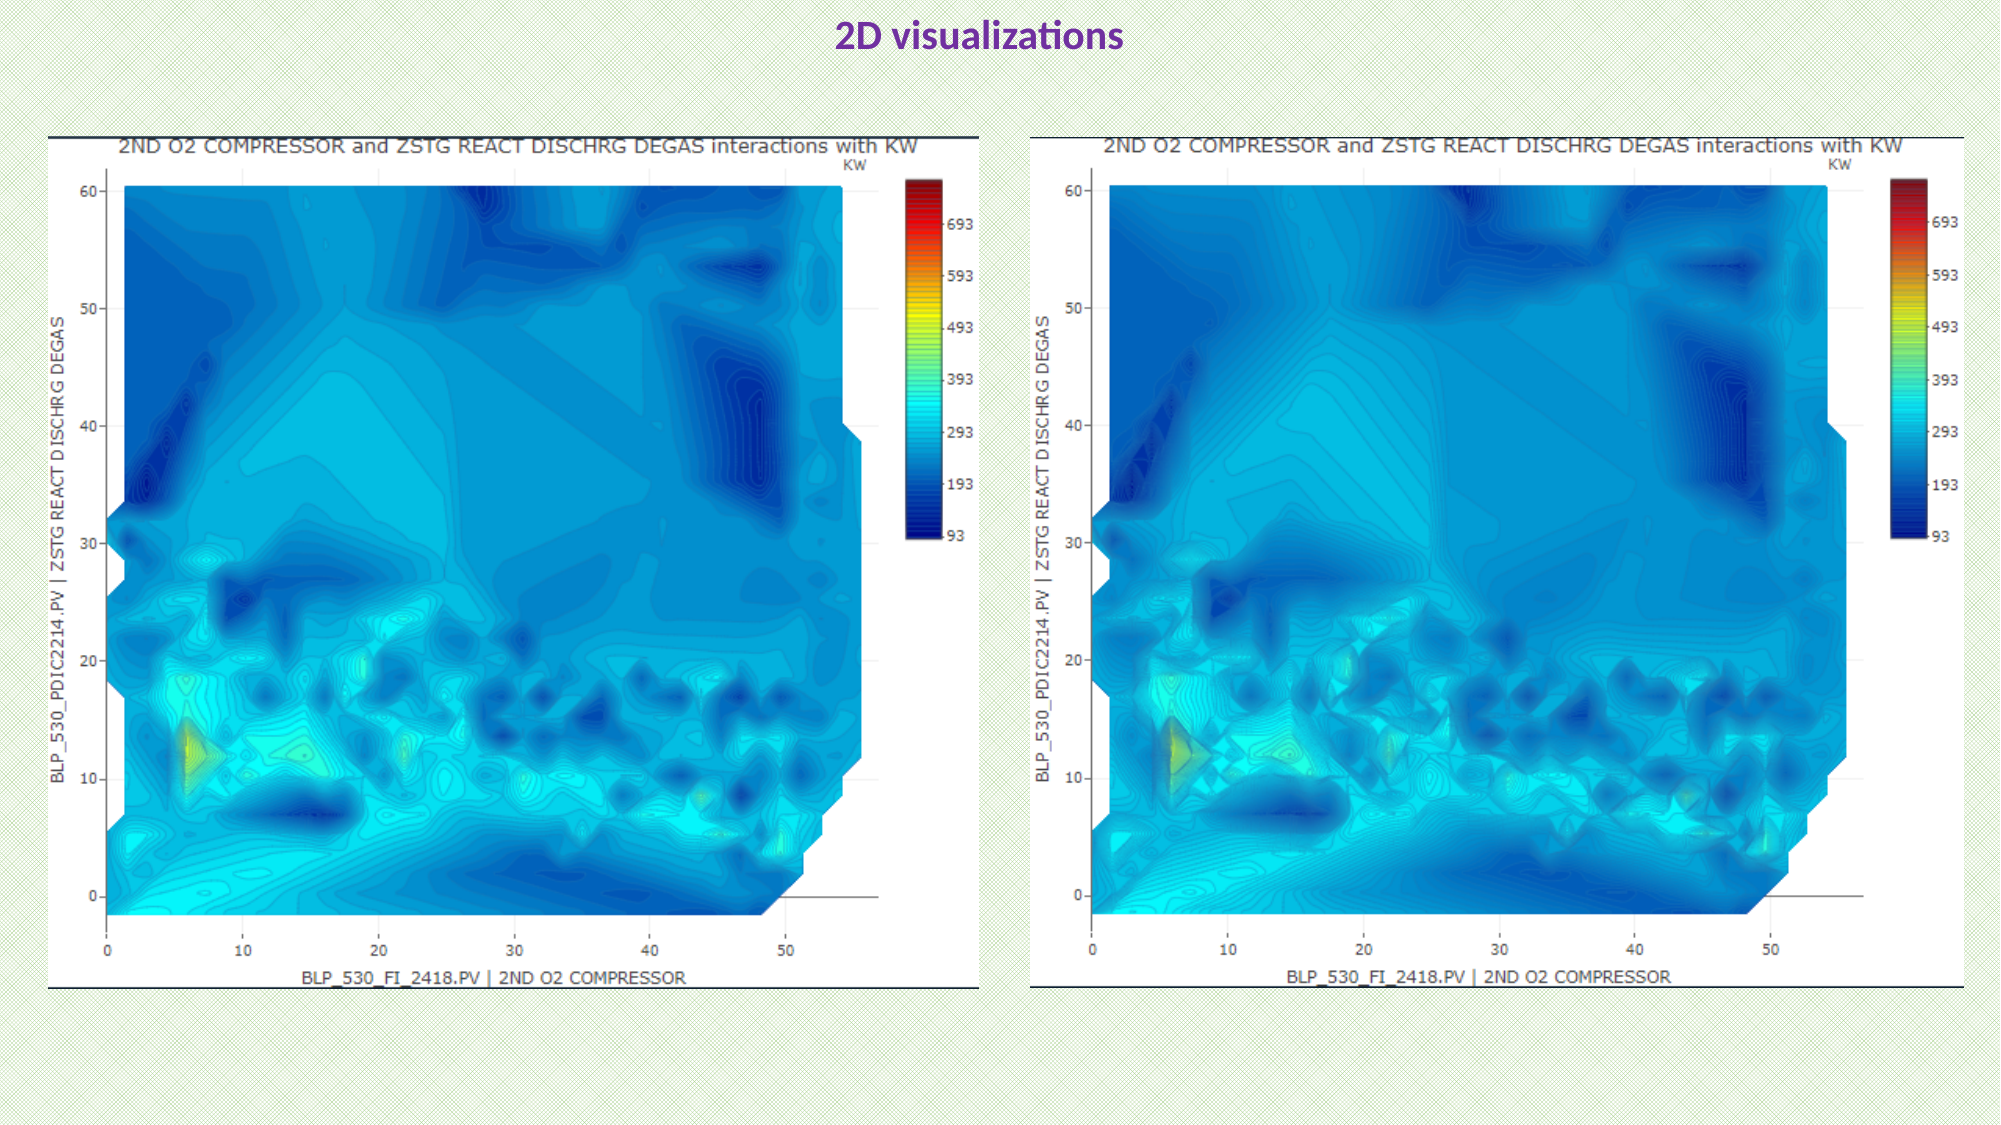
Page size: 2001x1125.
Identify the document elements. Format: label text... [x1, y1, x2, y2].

picture [48, 136, 979, 989]
text_box 2D visualizations [385, 0, 1574, 82]
picture [1030, 137, 1964, 988]
